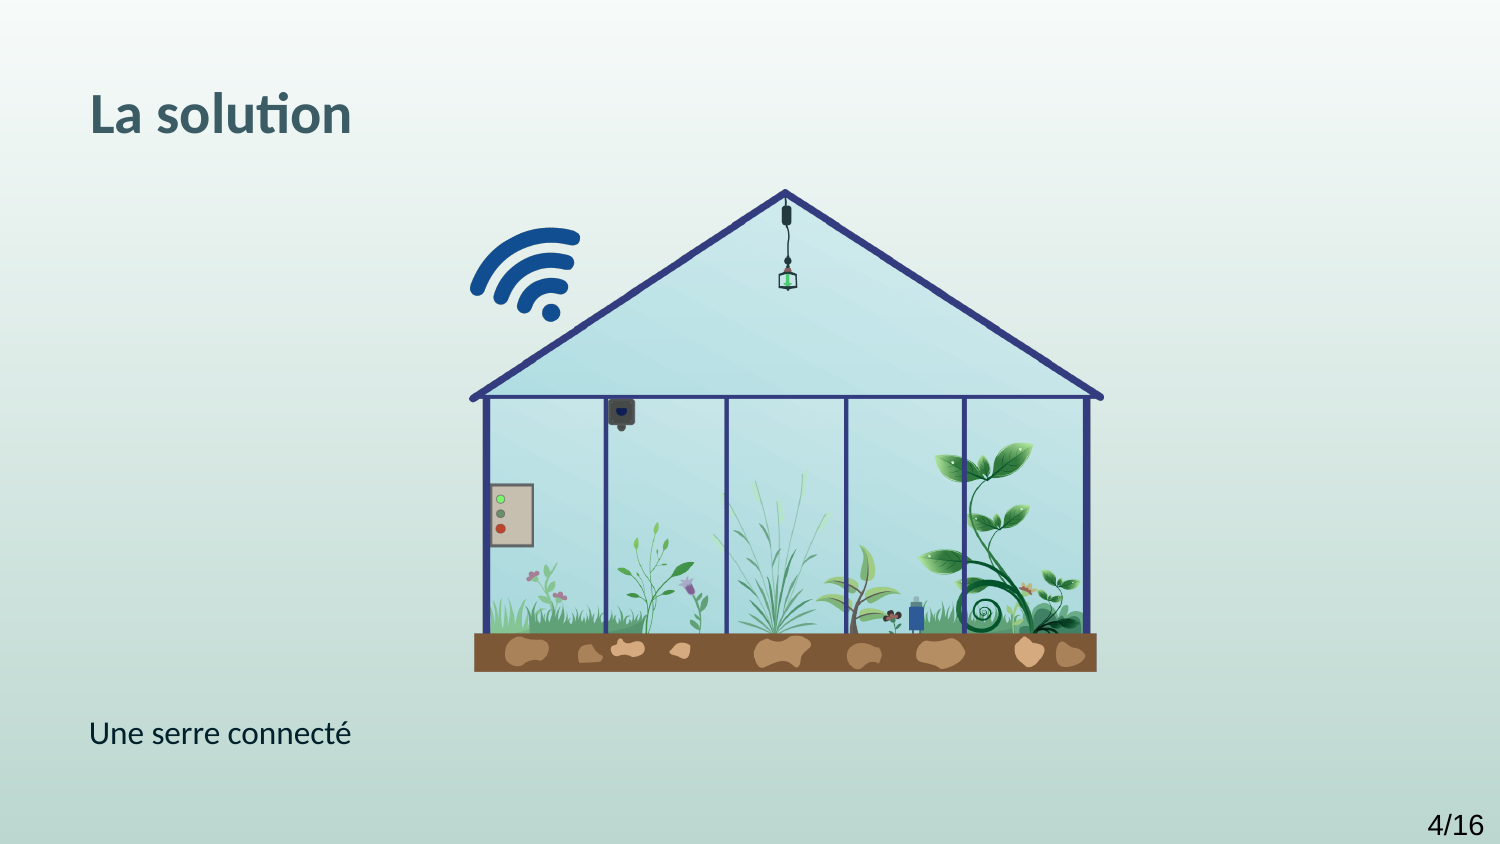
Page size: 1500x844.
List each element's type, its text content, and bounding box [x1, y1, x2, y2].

text_box 4/16 [1412, 798, 1500, 844]
title La solution [75, 67, 1427, 161]
text_box Une serre connecté [74, 704, 1426, 759]
picture [444, 189, 1104, 673]
